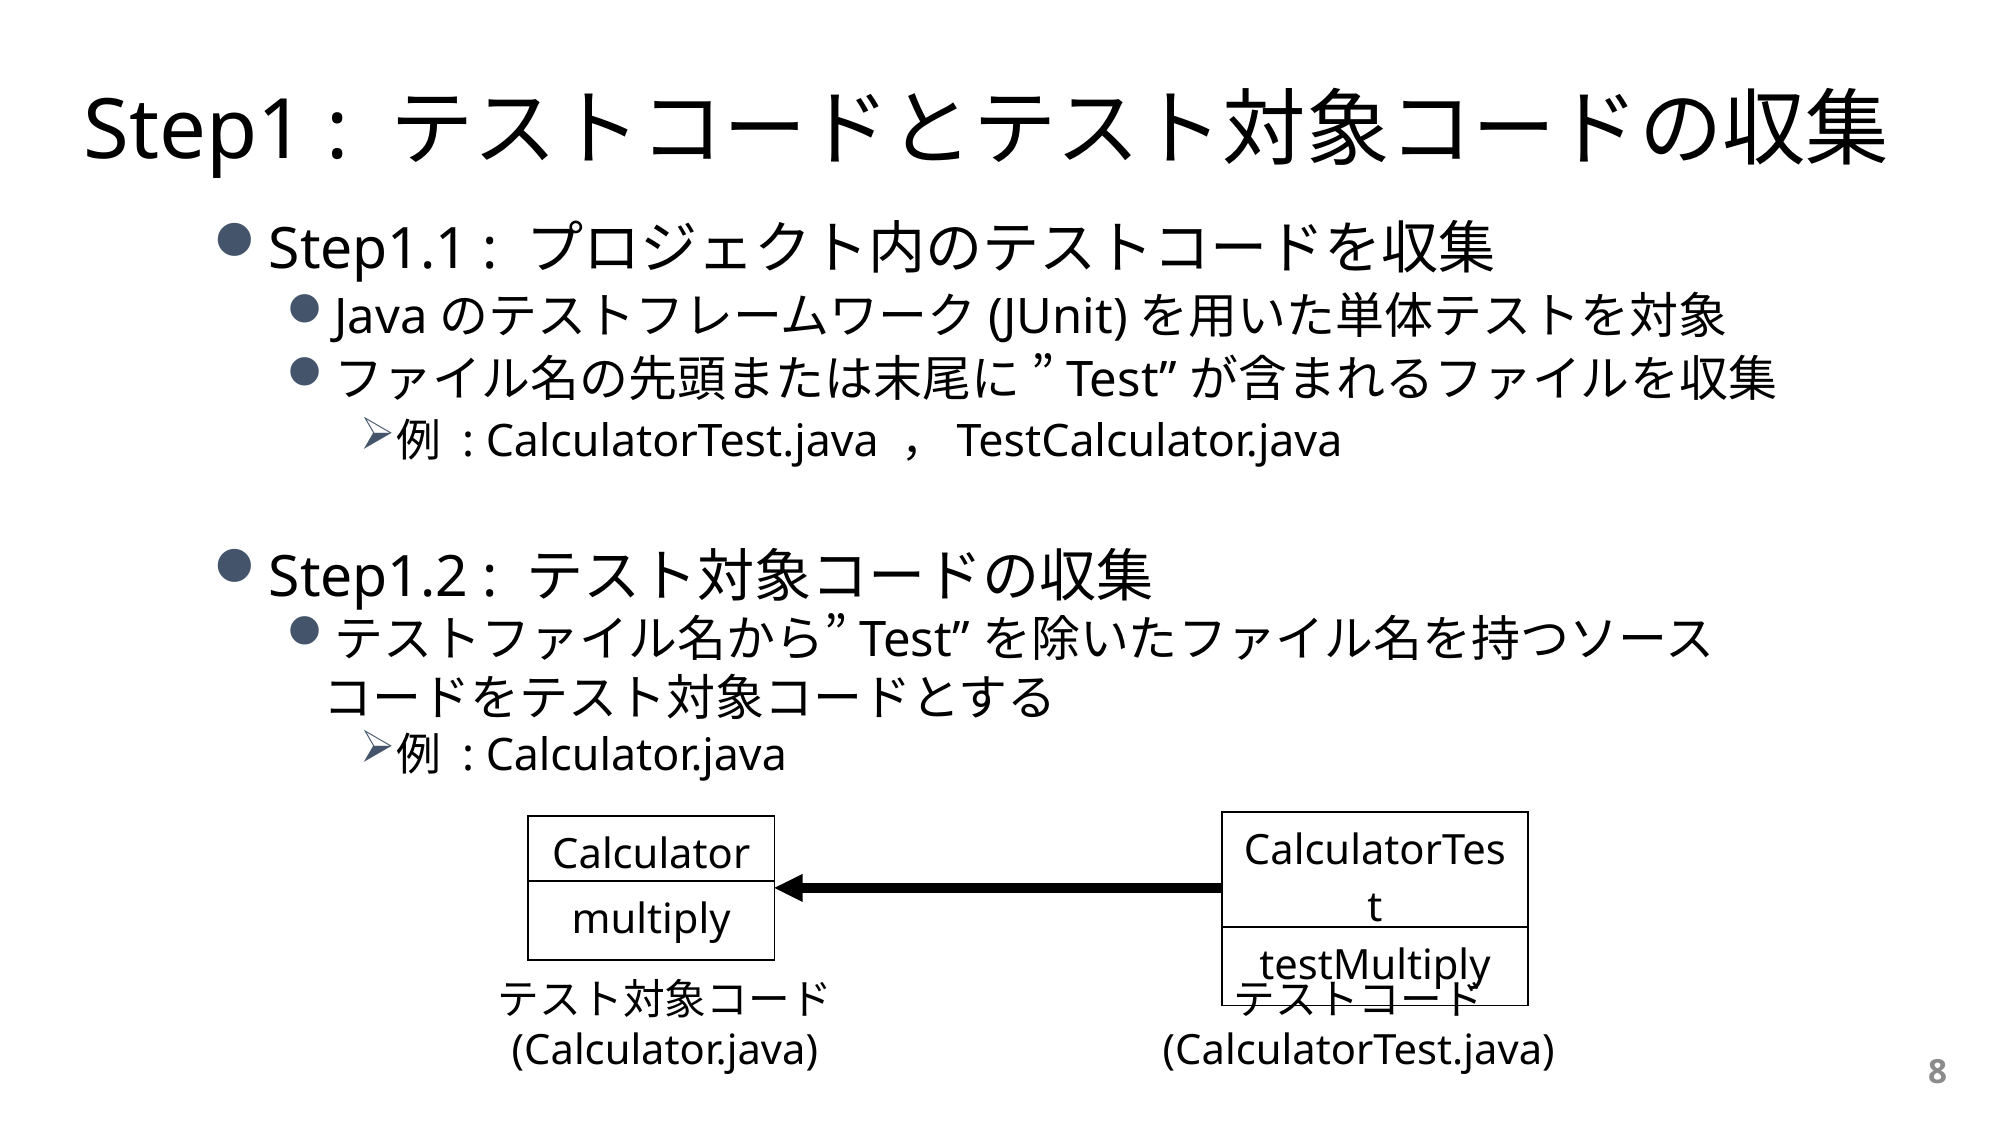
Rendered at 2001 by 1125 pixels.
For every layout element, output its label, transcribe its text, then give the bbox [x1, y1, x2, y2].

slide_number 8 [1512, 1042, 1963, 1103]
text_box テスト対象コード (Calculator.java) [416, 965, 914, 1080]
table_cell testMultiply [1223, 928, 1527, 1005]
title Step1 : テストコードとテスト対象コードの収集 [68, 23, 1972, 241]
list Step1.1 : プロジェクト内のテストコードを収集 Javaのテストフレームワーク(JUnit)を用いた単体テストを対象 ファイル名の先頭または末尾に ”Test”が含まれるファイルを収集 例 : CalculatorTest.java ，TestCalculator.java Step1.2 : テスト対象コードの収集 テストファイル名から”Test”を除いたファイル名を持つソースコードをテスト対象コードとする 例 : Calculator.java [198, 212, 1798, 795]
table_cell multiply [529, 882, 774, 959]
text_box テストコード (CalculatorTest.java) [1120, 965, 1598, 1080]
table_header Calculator [529, 817, 774, 880]
table_header CalculatorTest [1223, 813, 1527, 926]
